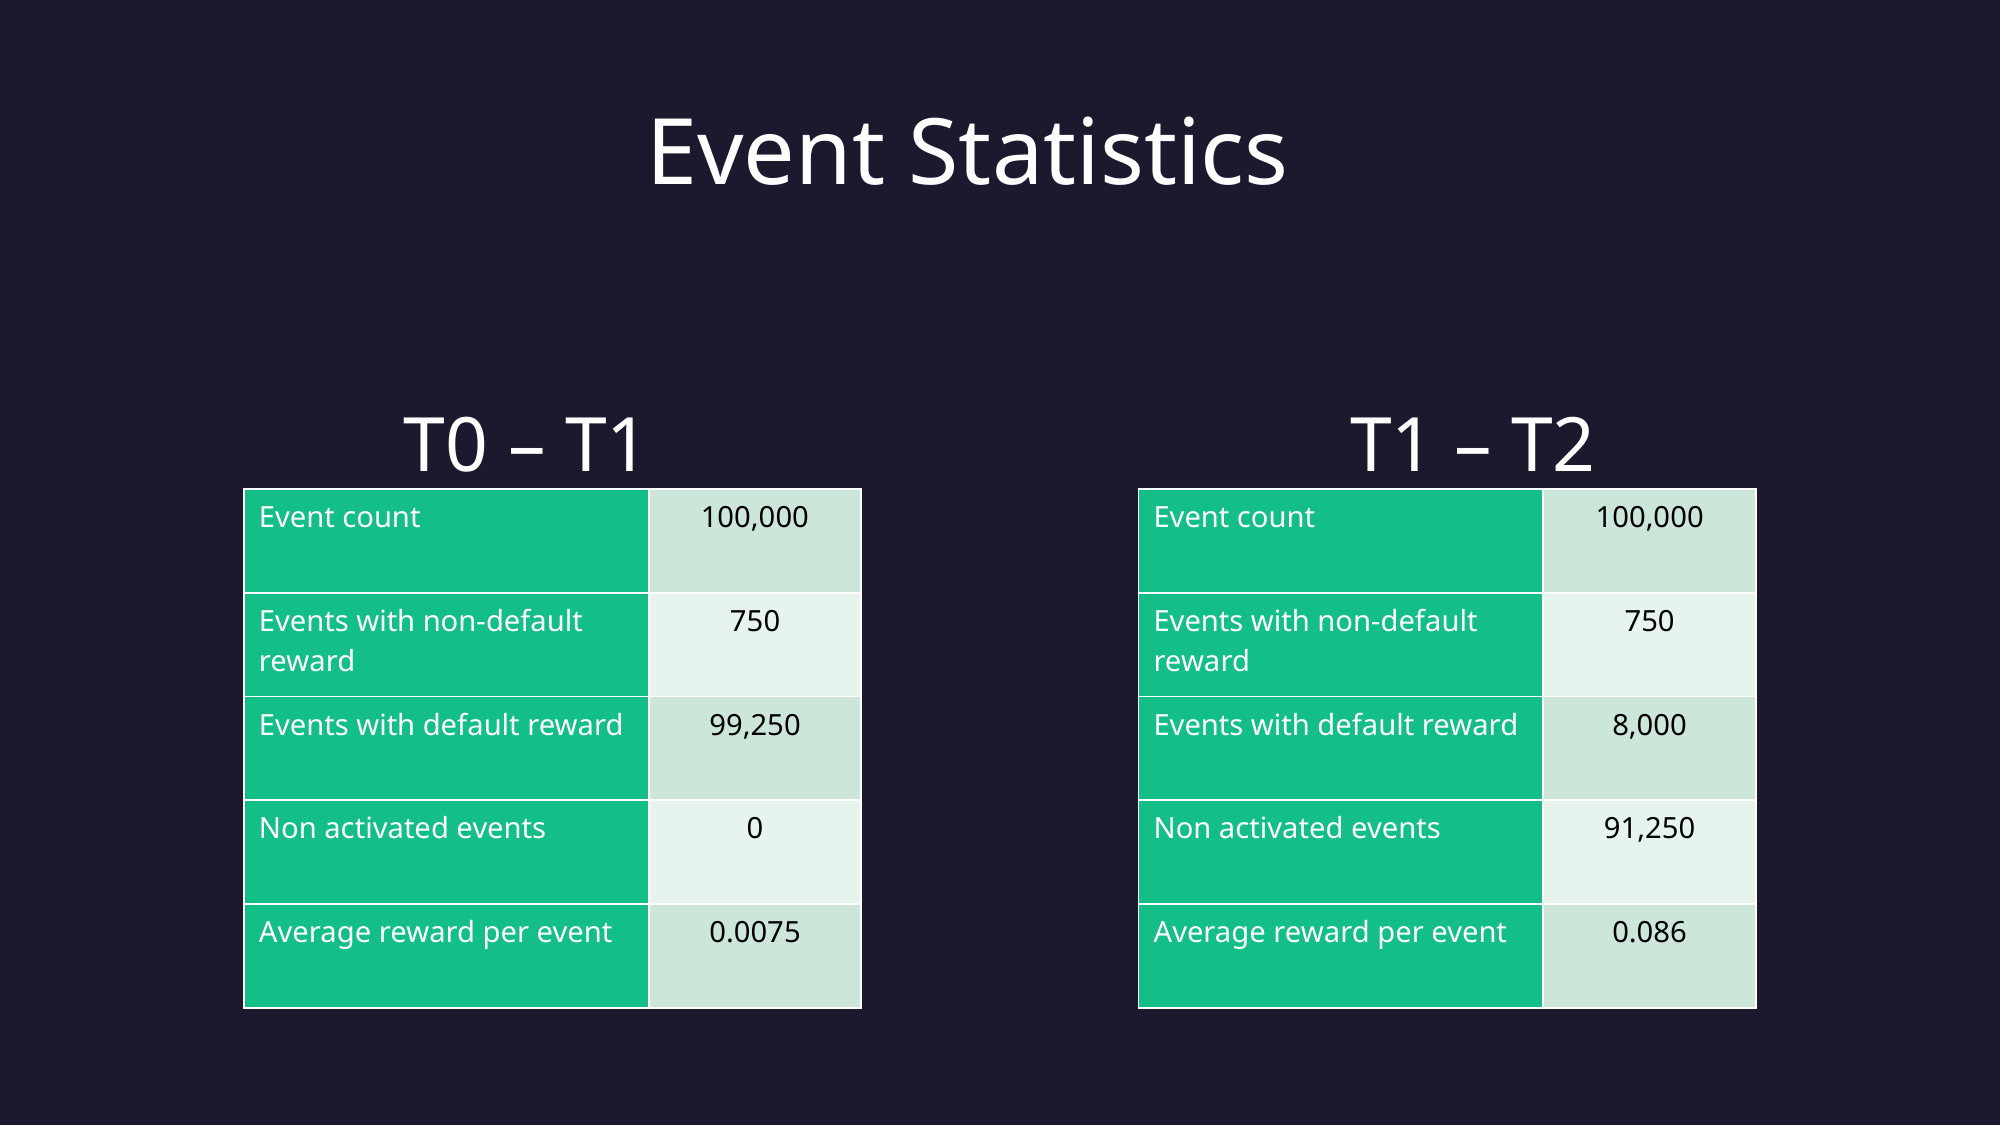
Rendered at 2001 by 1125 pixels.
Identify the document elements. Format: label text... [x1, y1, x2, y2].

table_cell Events with non-default reward [245, 594, 648, 696]
text_box T0 – T1 [389, 389, 665, 495]
table_cell 8,000 [1544, 697, 1755, 799]
table_cell 750 [1544, 594, 1755, 696]
text_box T1 – T2 [1335, 389, 1611, 495]
table_header Event count [245, 490, 648, 592]
table_cell Average reward per event [245, 905, 648, 1007]
title Event Statistics [631, 50, 1369, 247]
table_cell Average reward per event [1139, 905, 1542, 1007]
table_cell 0.086 [1544, 905, 1755, 1007]
table_header 100,000 [650, 490, 860, 592]
table_cell Events with default reward [245, 697, 648, 799]
table_cell 750 [650, 594, 860, 696]
table_cell Events with default reward [1139, 697, 1542, 799]
table_cell Non activated events [245, 801, 648, 903]
table_cell 0.0075 [650, 905, 860, 1007]
table_cell 0 [650, 801, 860, 903]
table_cell 91,250 [1544, 801, 1755, 903]
table_header Event count [1139, 490, 1542, 592]
table_cell Events with non-default reward [1139, 594, 1542, 696]
table_header 100,000 [1544, 490, 1755, 592]
table_cell 99,250 [650, 697, 860, 799]
table_cell Non activated events [1139, 801, 1542, 903]
